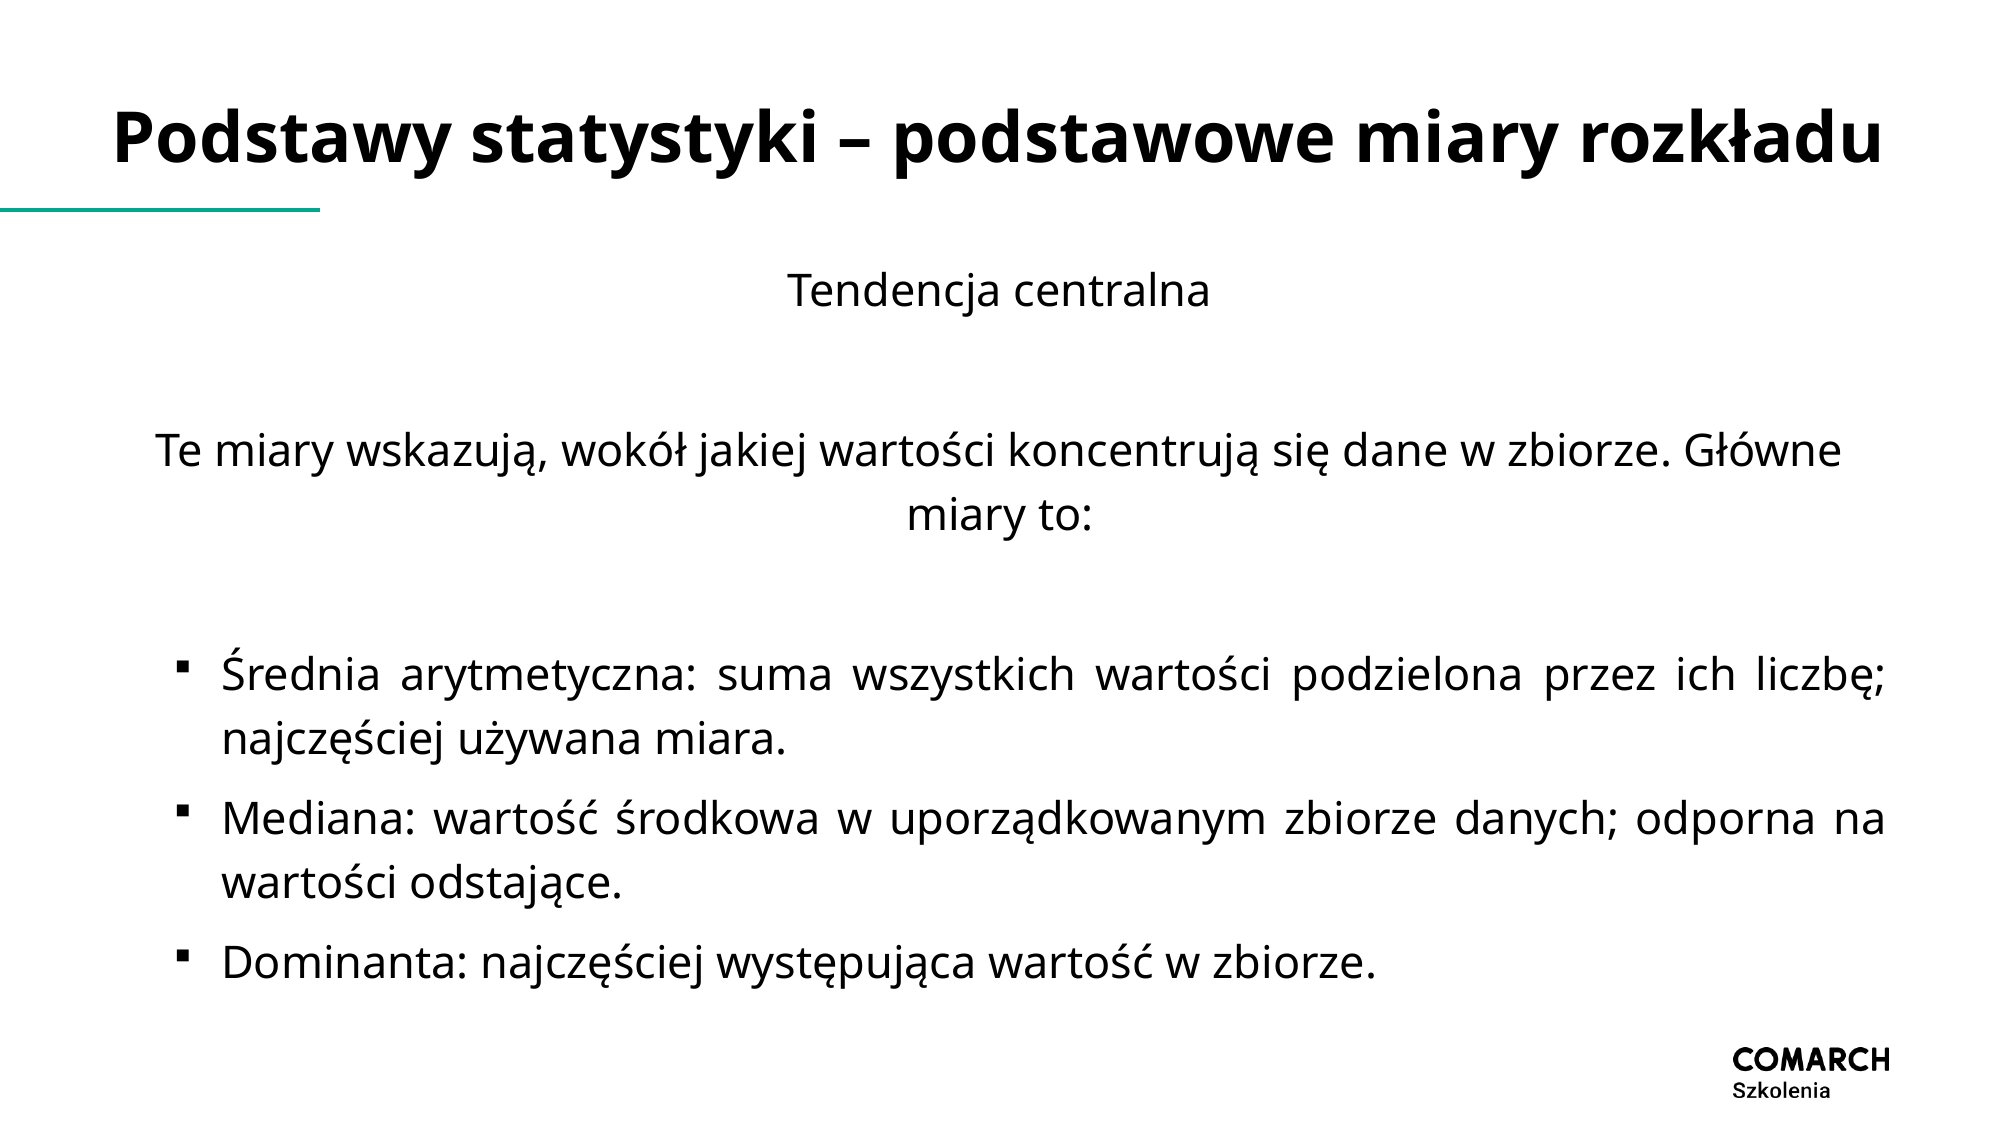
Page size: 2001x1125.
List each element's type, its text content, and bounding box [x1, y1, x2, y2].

title Podstawy statystyki – podstawowe miary rozkładu [111, 0, 1889, 185]
list Tendencja centralna Te miary wskazują, wokół jakiej wartości koncentrują się dane w zbiorze. Główne miary to: Średnia arytmetyczna: suma wszystkich wartości podzielona przez ich liczbę; najczęściej używana miara. Mediana: wartość środkowa w uporządkowanym zbiorze danych; odporna na wartości odstające. Dominanta: najczęściej występująca wartość w zbiorze. [111, 243, 1889, 1000]
picture [1733, 1047, 1889, 1098]
